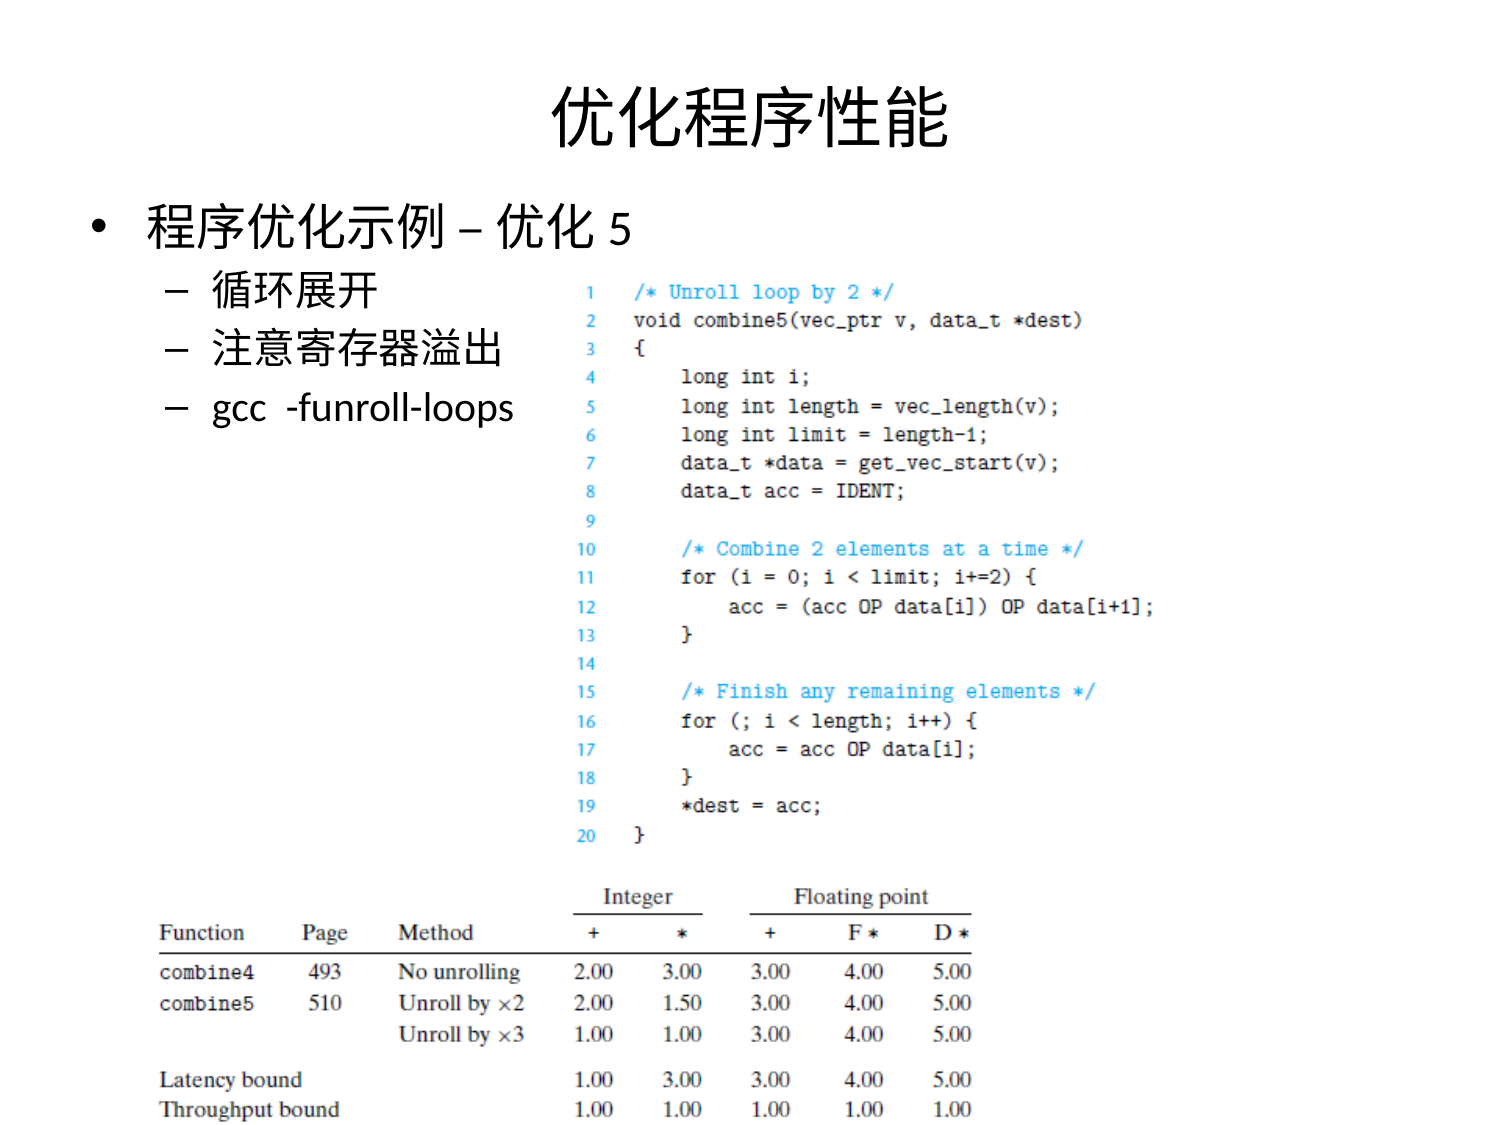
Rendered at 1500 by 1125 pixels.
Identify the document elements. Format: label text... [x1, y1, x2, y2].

picture [149, 887, 990, 1125]
list 程序优化示例 – 优化5 循环展开 注意寄存器溢出 gcc -funroll-loops [75, 187, 1425, 1100]
title 优化程序性能 [75, 45, 1425, 187]
picture [574, 274, 1162, 848]
